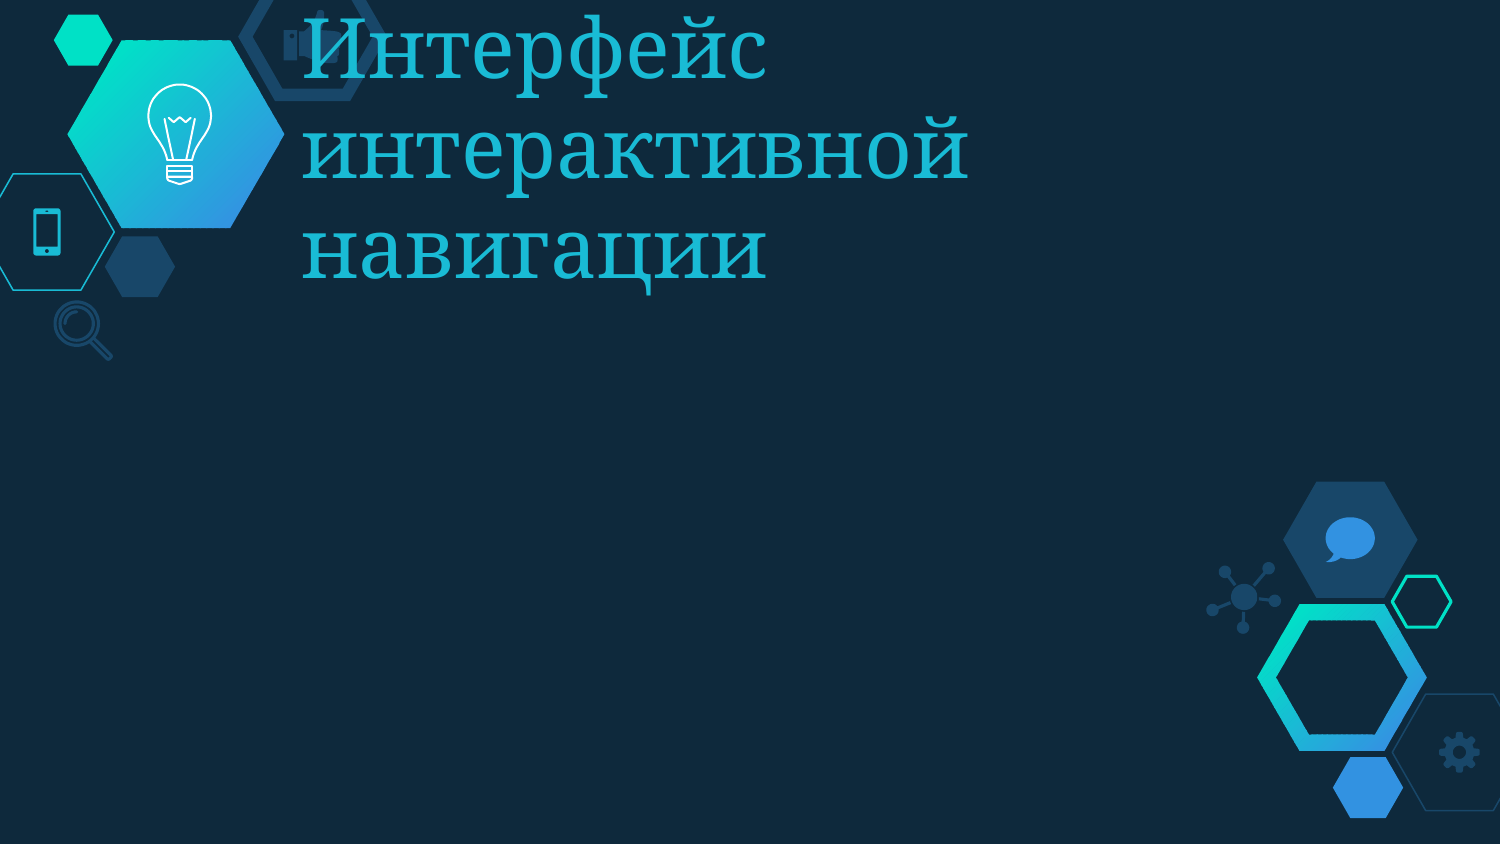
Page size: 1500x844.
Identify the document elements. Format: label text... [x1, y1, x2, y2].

title Интерфейс интерактивной навигации [286, 204, 1380, 311]
